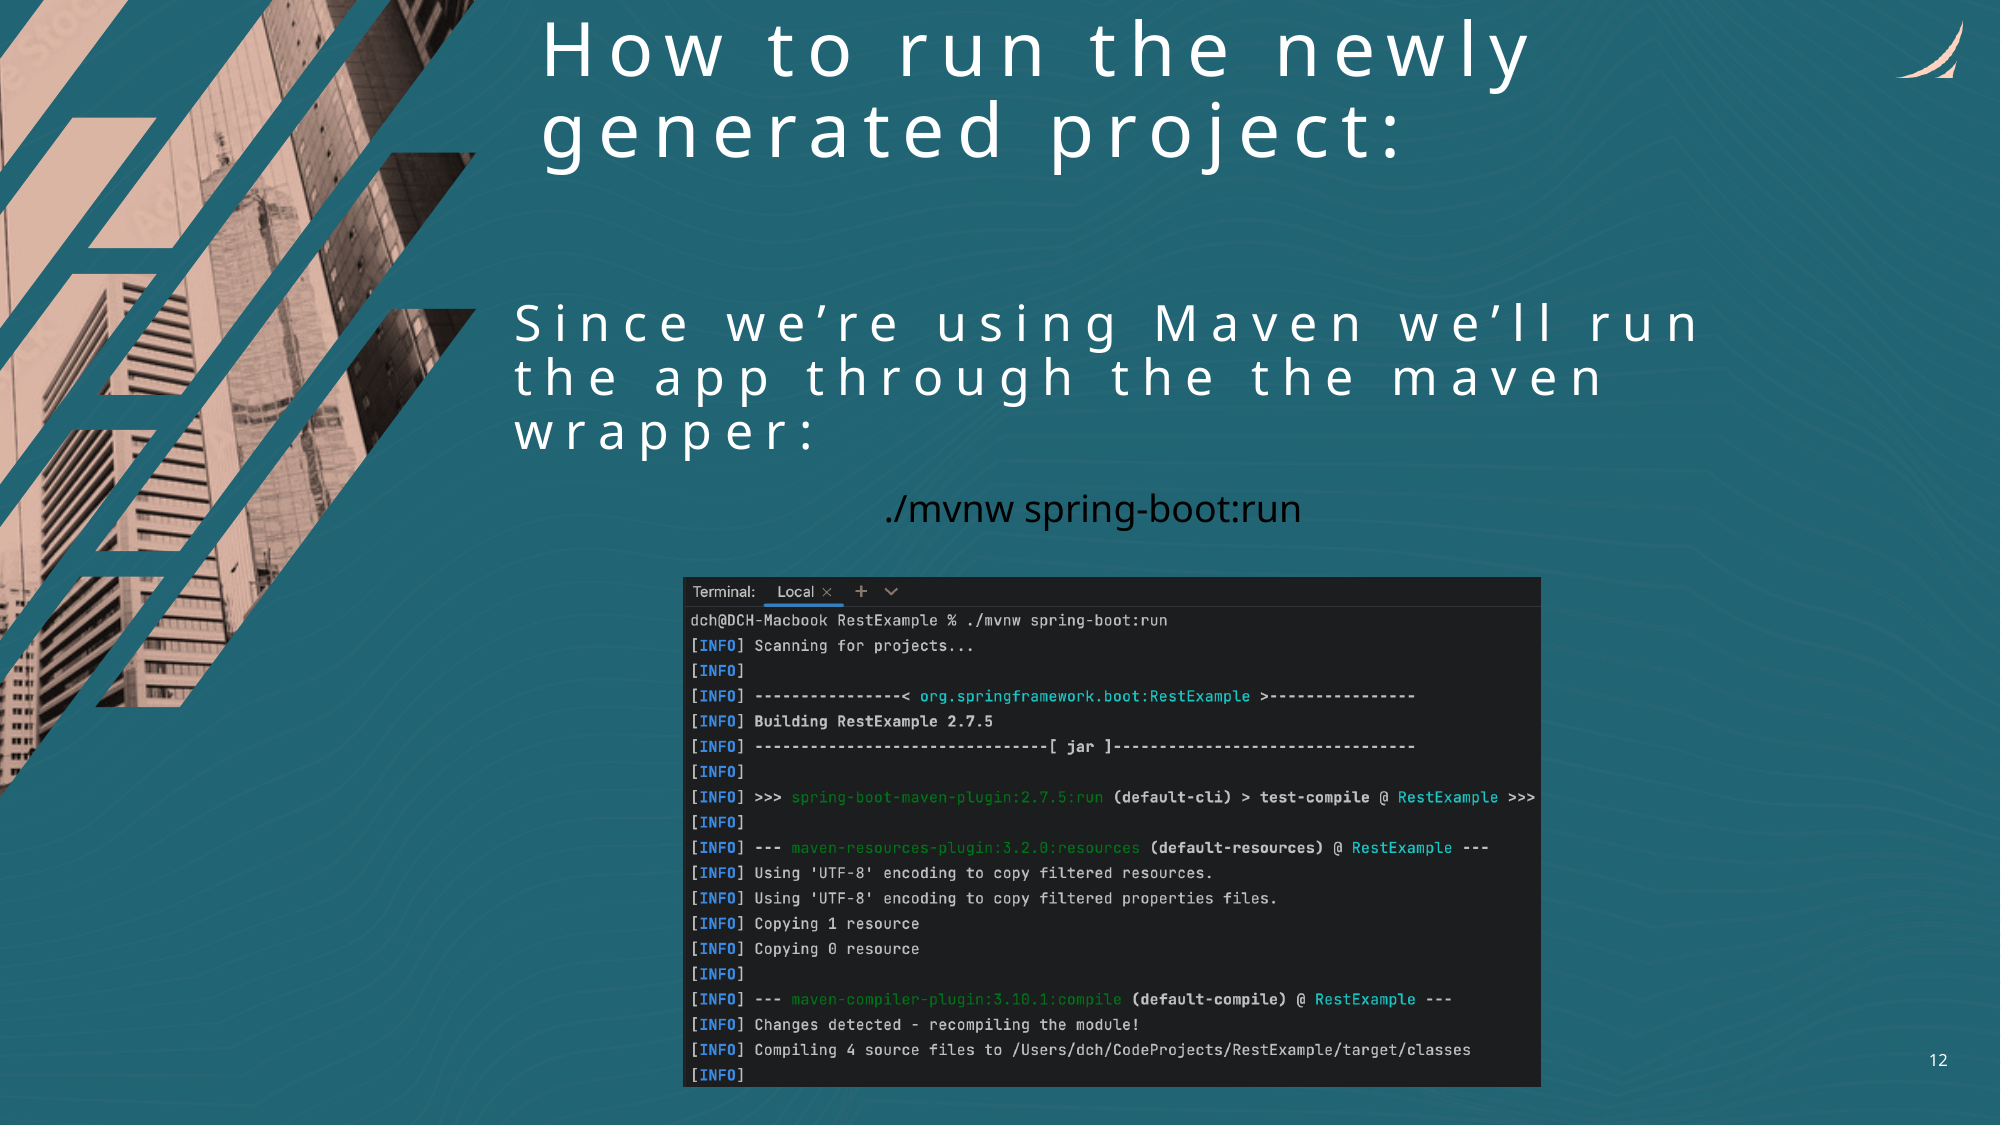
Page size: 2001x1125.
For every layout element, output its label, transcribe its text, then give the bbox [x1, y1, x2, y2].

picture [683, 577, 1541, 1087]
slide_number 12 [1512, 1042, 1963, 1103]
title Since we’re using Maven we’ll run the app through the the maven wrapper: [499, 290, 1833, 509]
text_box ./mvnw spring-boot:run [868, 478, 2000, 538]
text_box How to run the newly generated project: [525, 4, 1859, 222]
